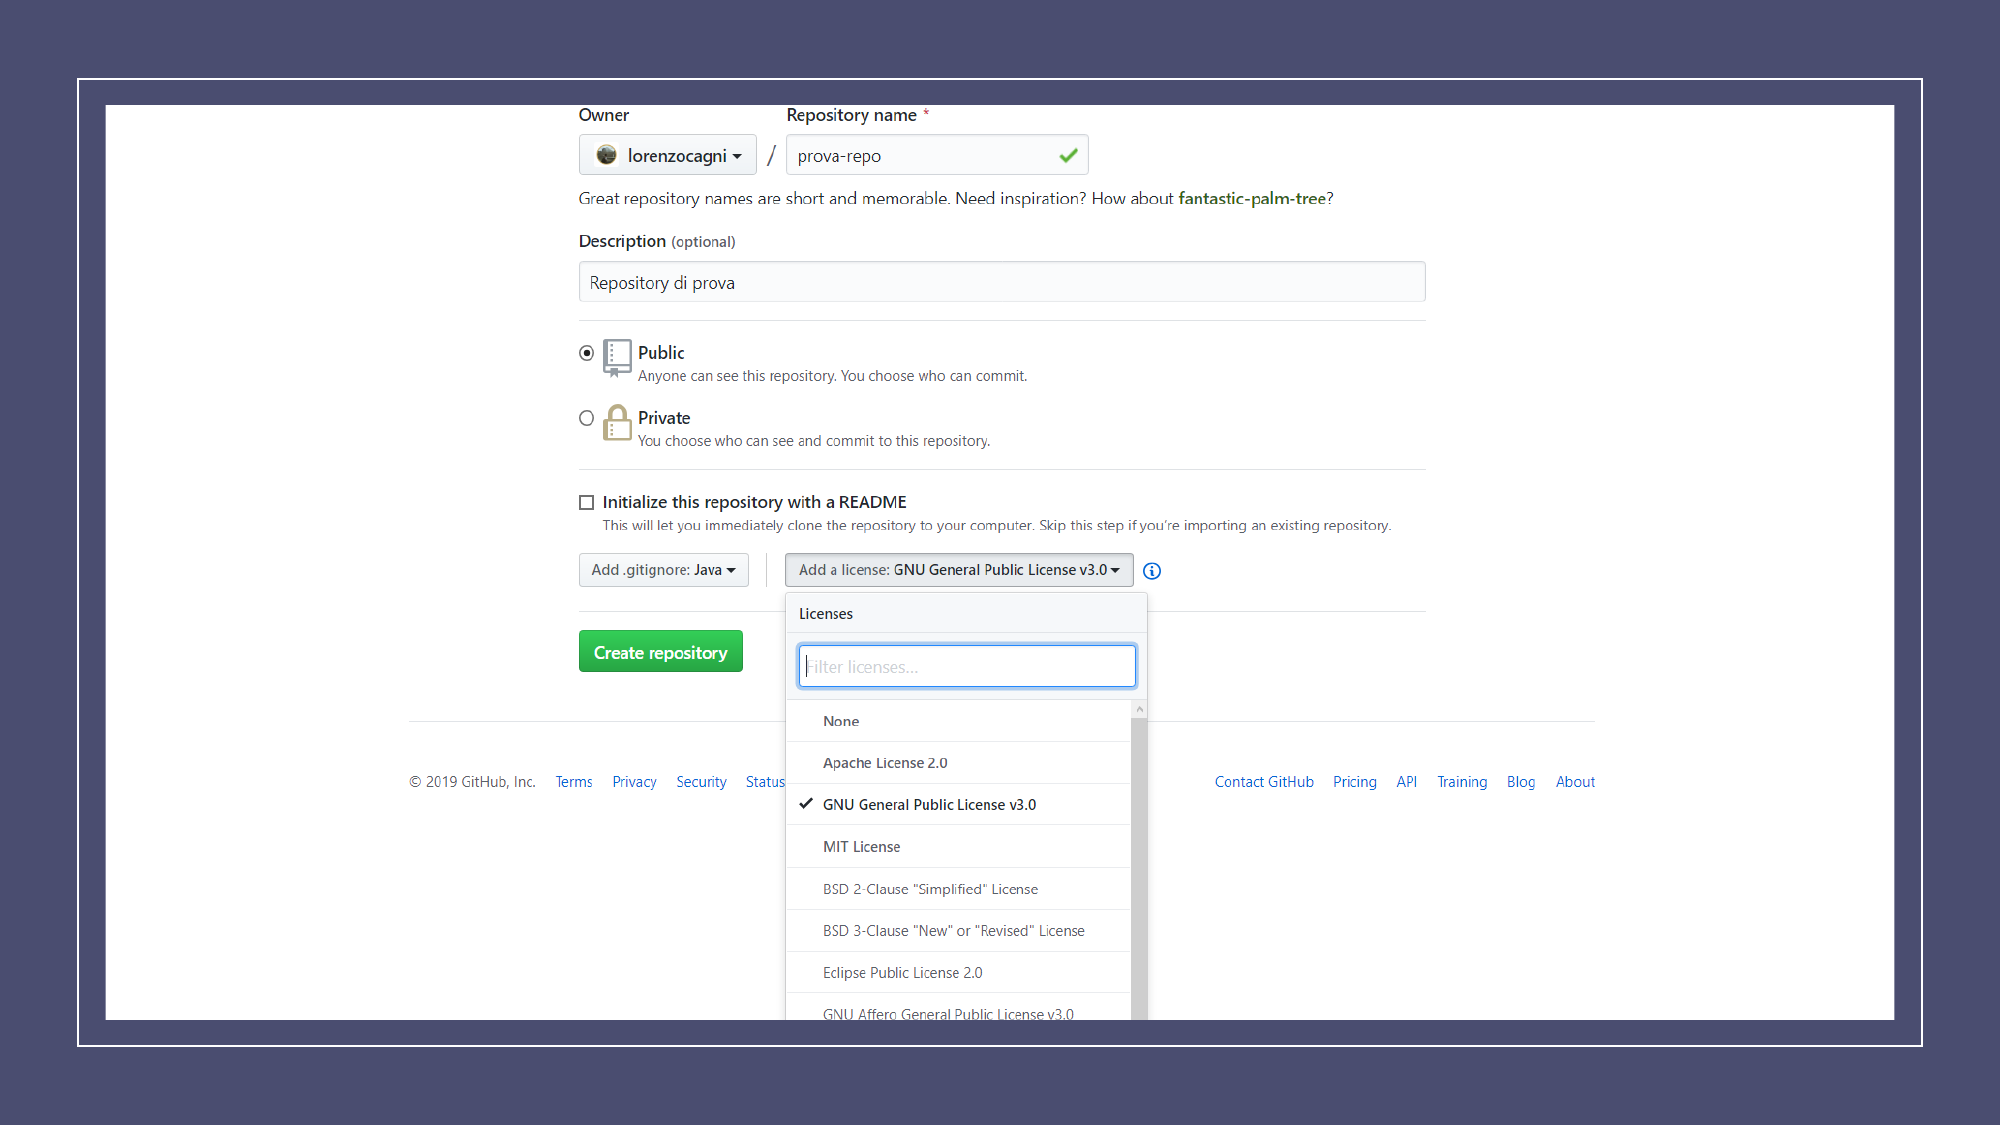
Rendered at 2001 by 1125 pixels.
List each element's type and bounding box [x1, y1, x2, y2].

text_box [0, 0, 2000, 1125]
text_box [77, 78, 1923, 1047]
picture [105, 105, 1895, 1020]
